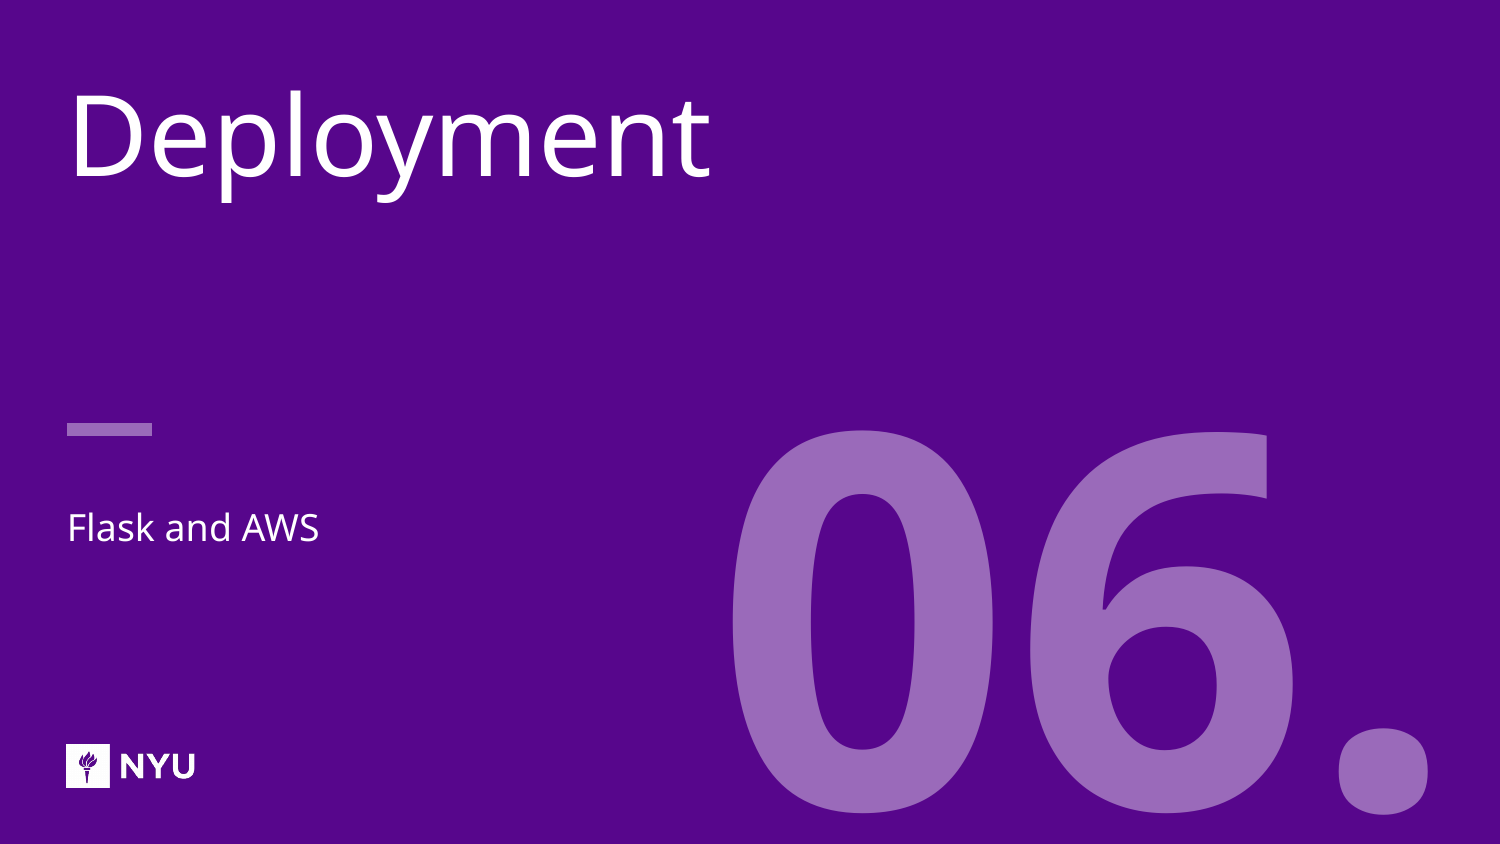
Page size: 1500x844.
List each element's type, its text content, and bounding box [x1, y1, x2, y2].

picture [66, 744, 195, 788]
text_box 06. [507, 272, 1474, 844]
subtitle Flask and AWS [51, 481, 507, 560]
title Deployment [51, 75, 1450, 378]
